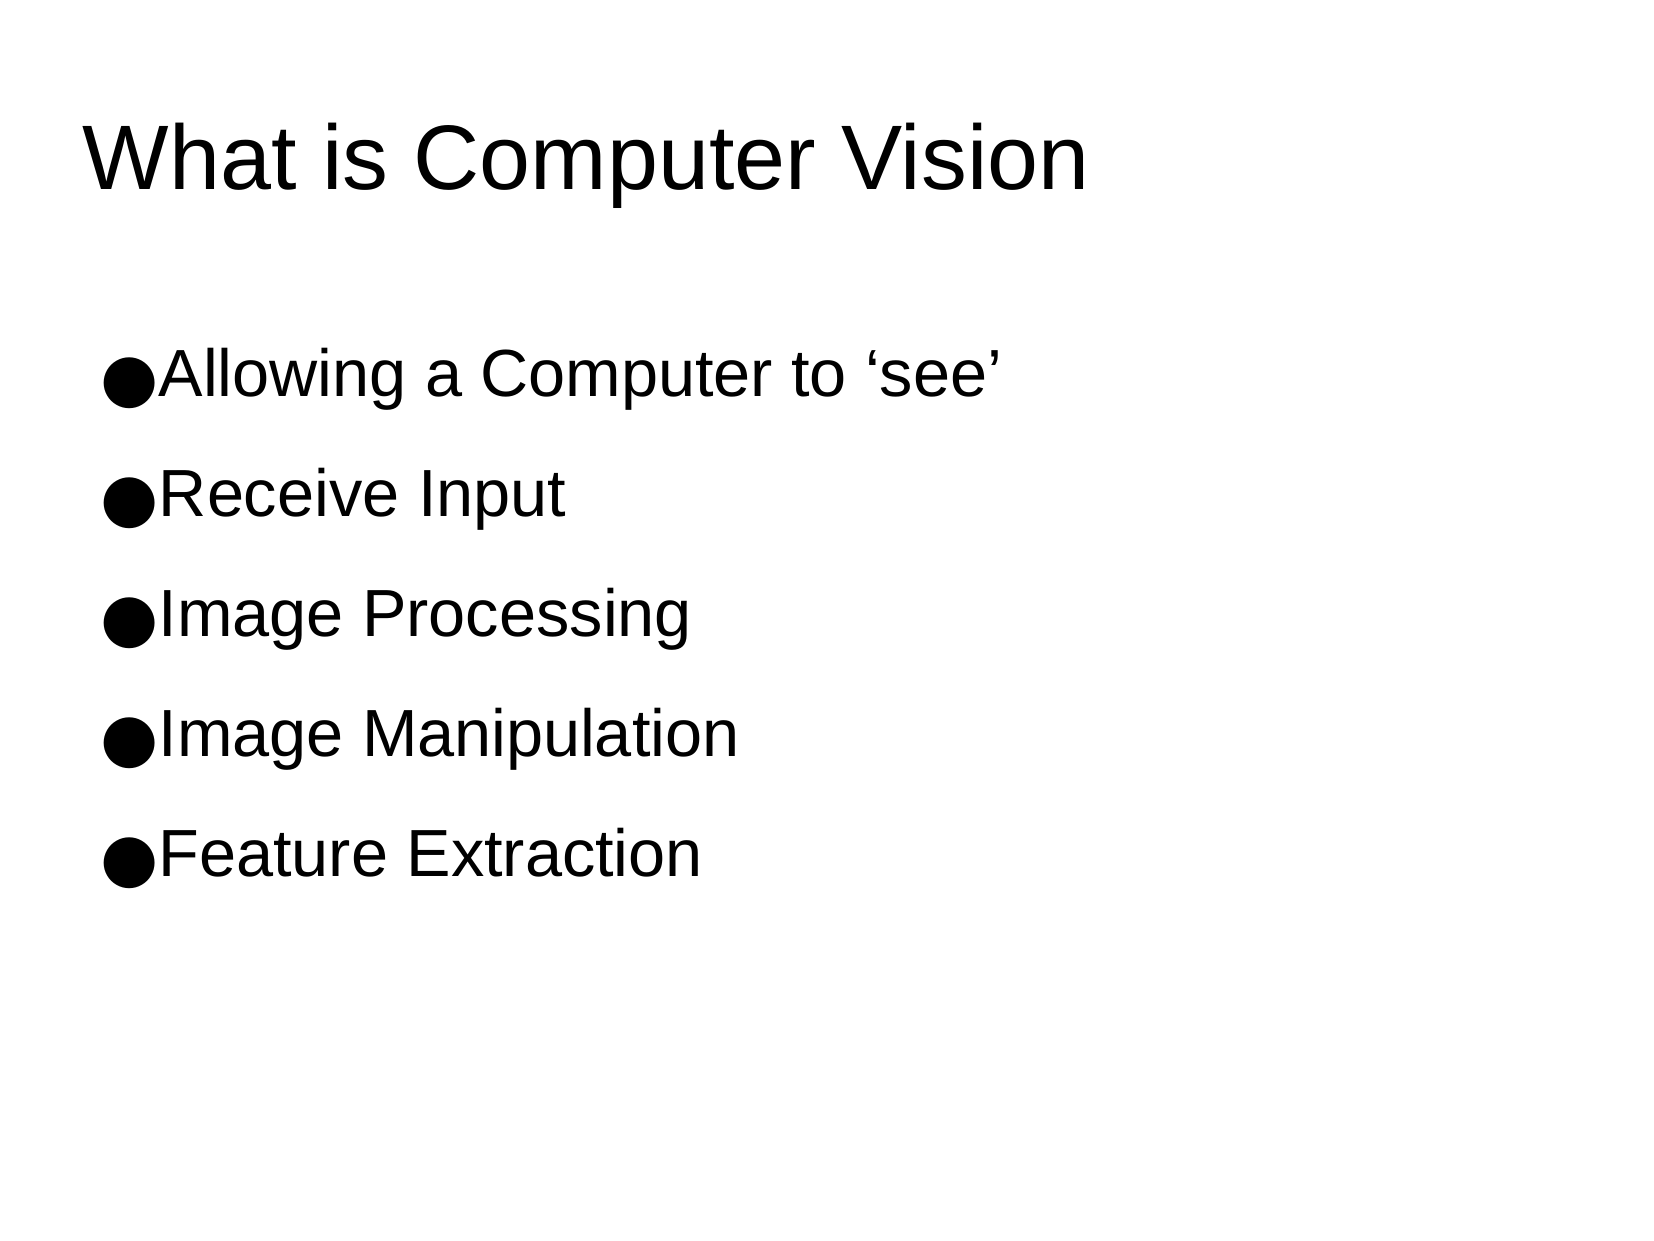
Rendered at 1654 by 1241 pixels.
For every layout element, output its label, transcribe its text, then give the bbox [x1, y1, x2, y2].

text_box What is Computer Vision [82, 49, 1571, 257]
text_box Allowing a Computer to ‘see’ Receive Input Image Processing Image Manipulation Feature Extraction [82, 290, 1571, 1110]
